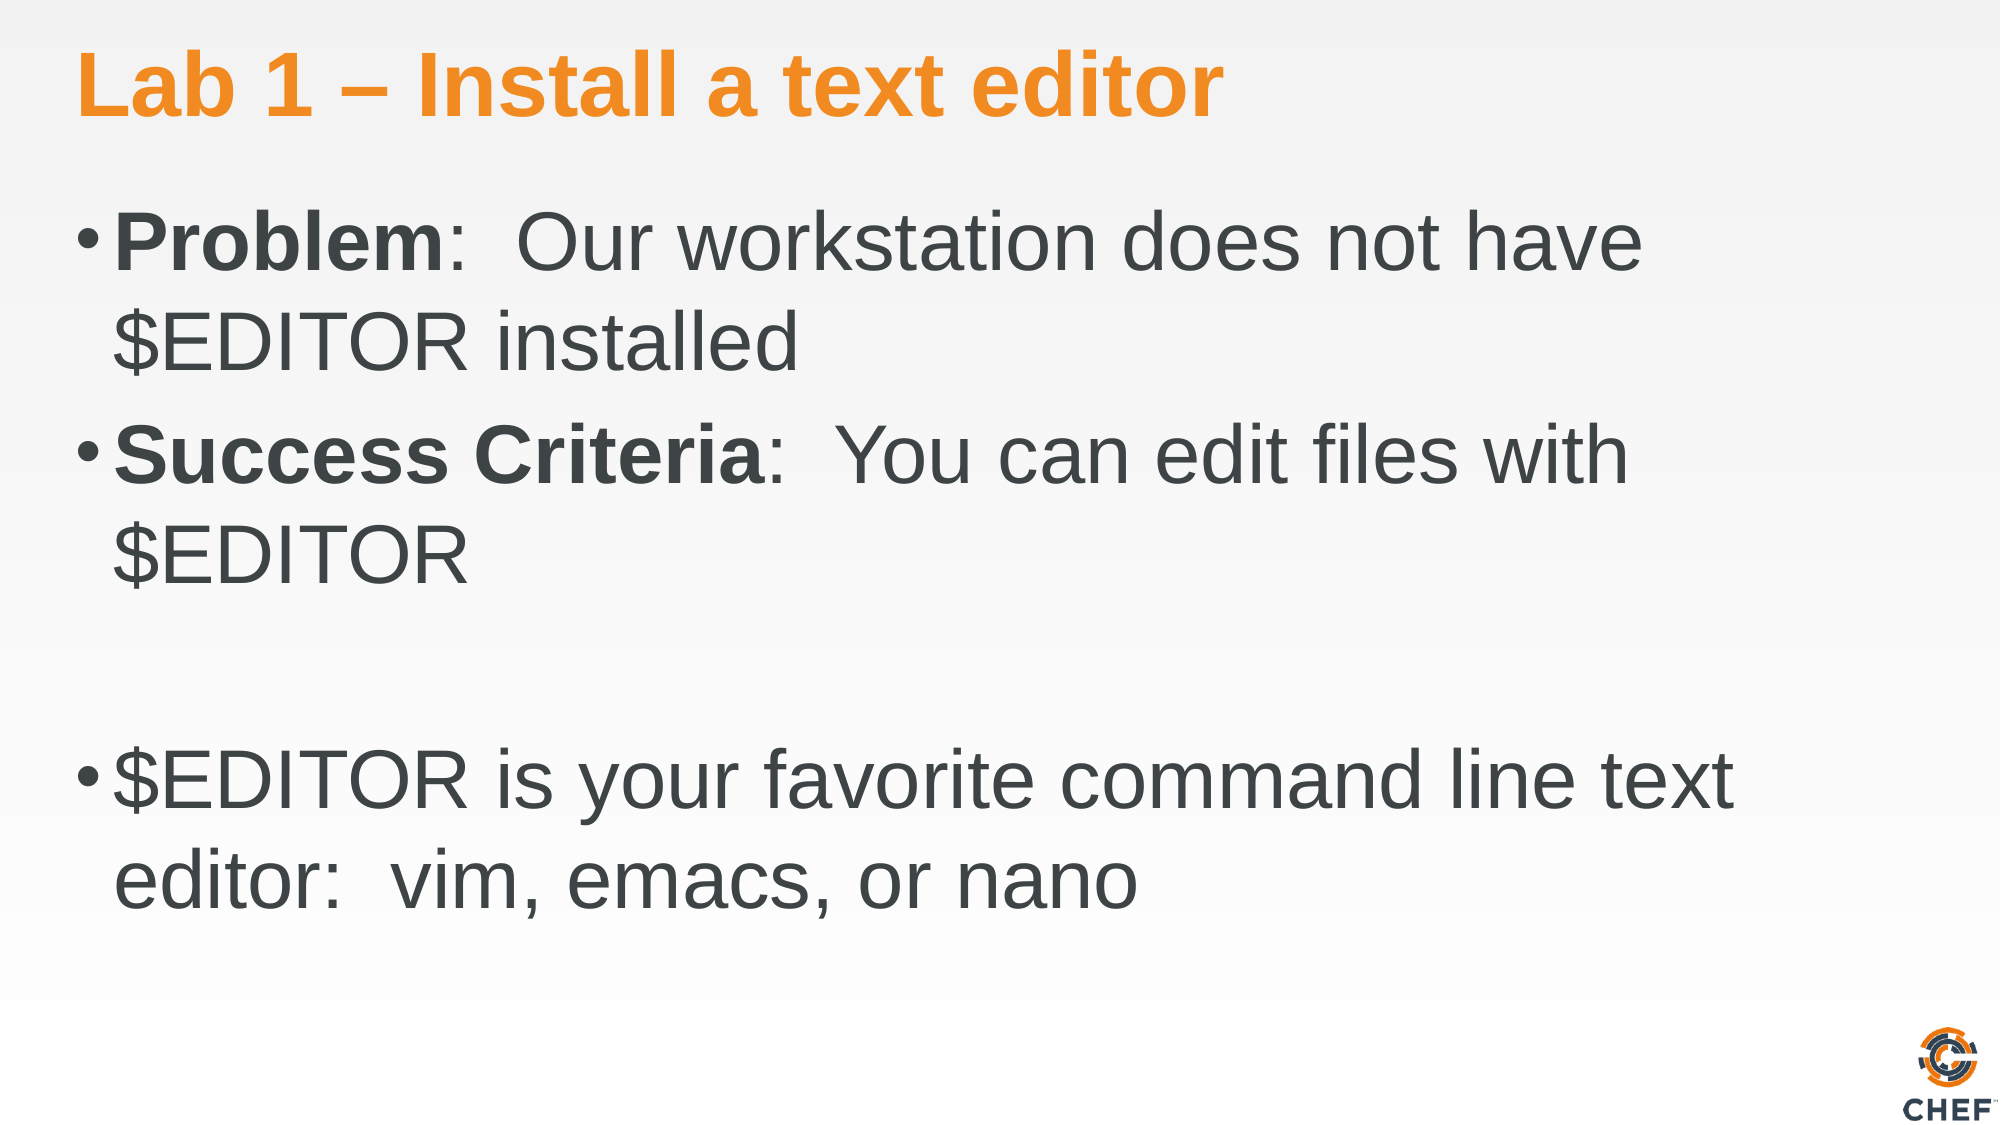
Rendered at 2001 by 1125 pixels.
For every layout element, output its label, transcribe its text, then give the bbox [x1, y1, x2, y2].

list Problem: Our workstation does not have $EDITOR installed Success Criteria: You can edit files with $EDITOR $EDITOR is your favorite command line text editor: vim, emacs, or nano [75, 187, 1913, 1050]
picture [1903, 1027, 1998, 1121]
title Lab 1 – Install a text editor [75, 37, 1913, 140]
